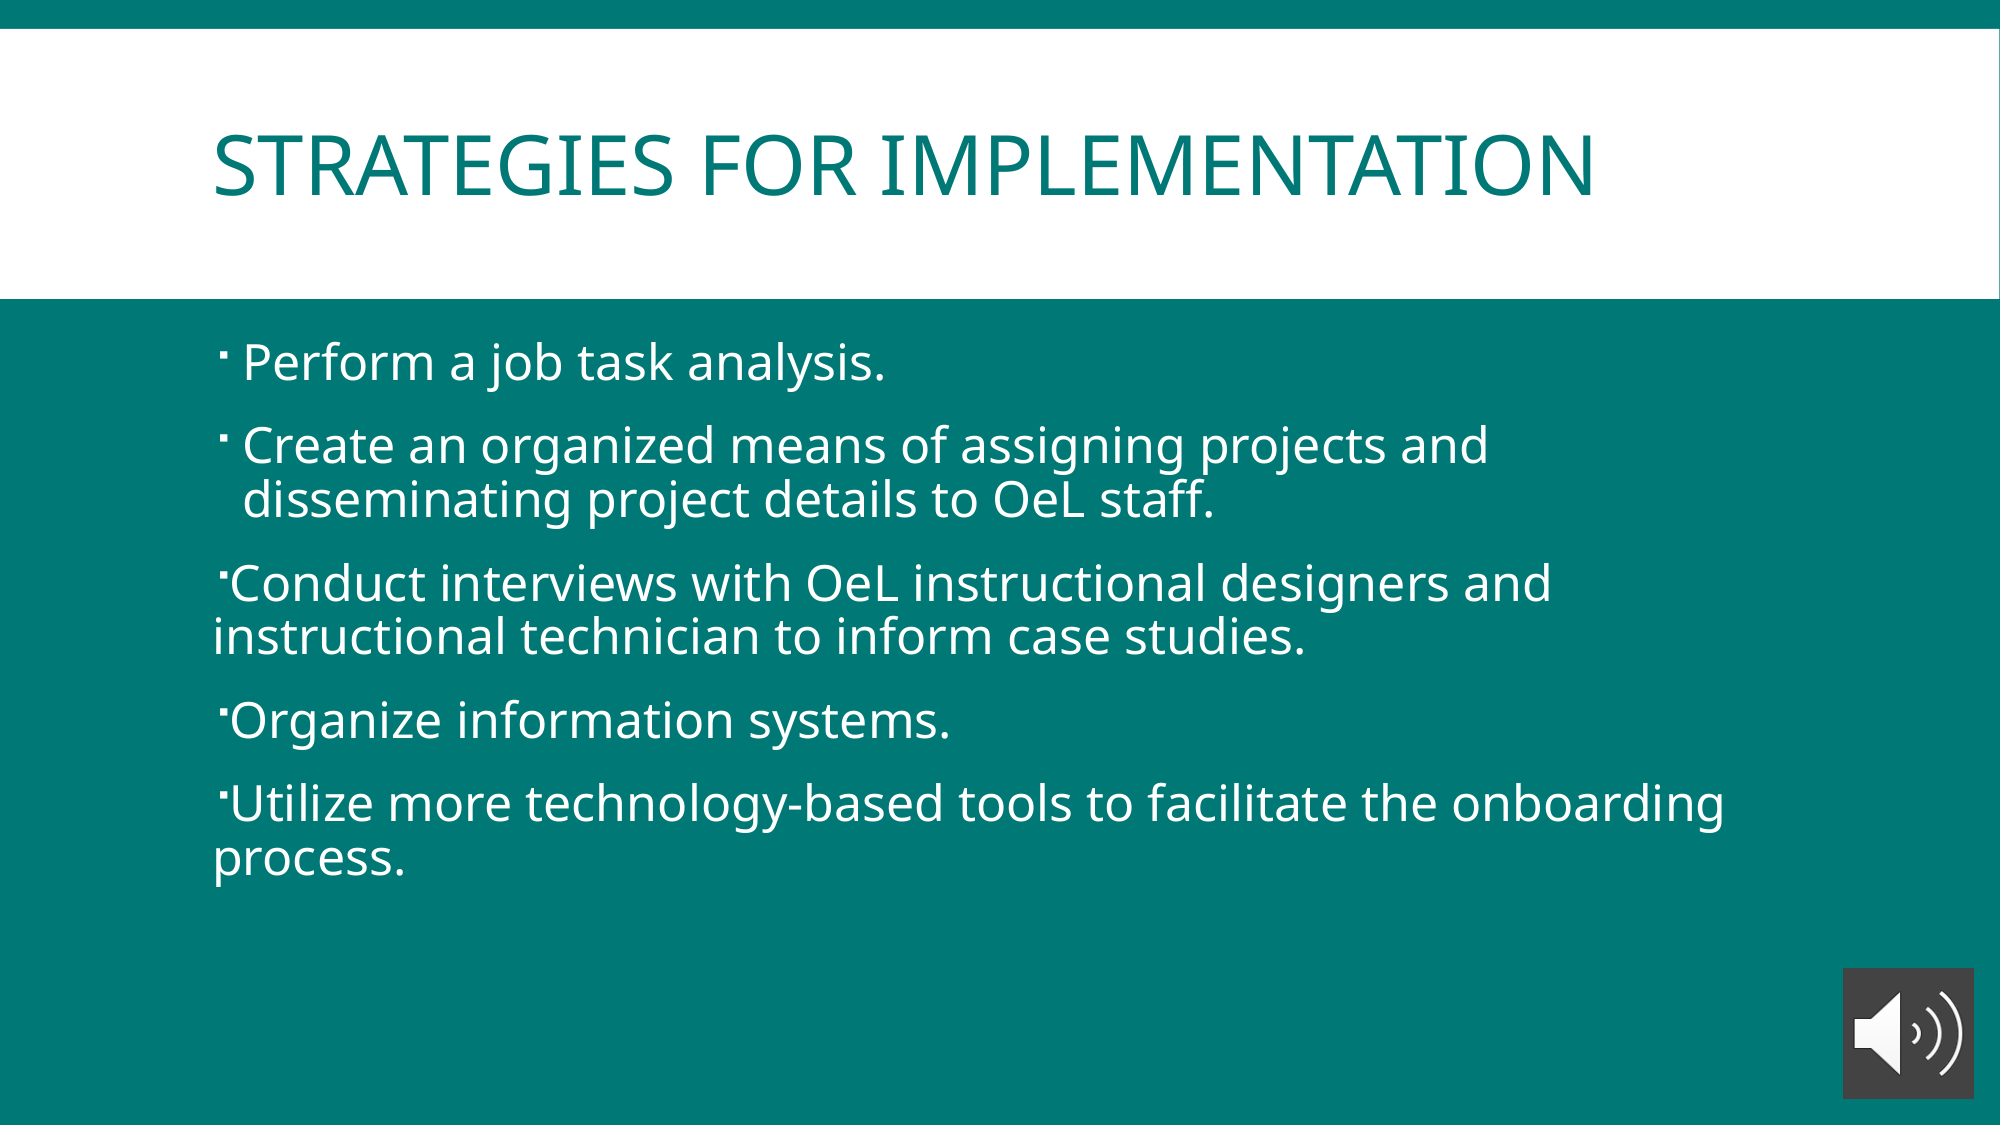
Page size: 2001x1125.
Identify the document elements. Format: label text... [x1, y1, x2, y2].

title Strategies for Implementation [197, 46, 1803, 295]
list Perform a job task analysis. Create an organized means of assigning projects and disseminating project details to OeL staff. Conduct interviews with OeL instructional designers and instructional technician to inform case studies. Organize information systems. Utilize more technology-based tools to facilitate the onboarding process. [197, 329, 1803, 1020]
picture [1841, 966, 1976, 1101]
